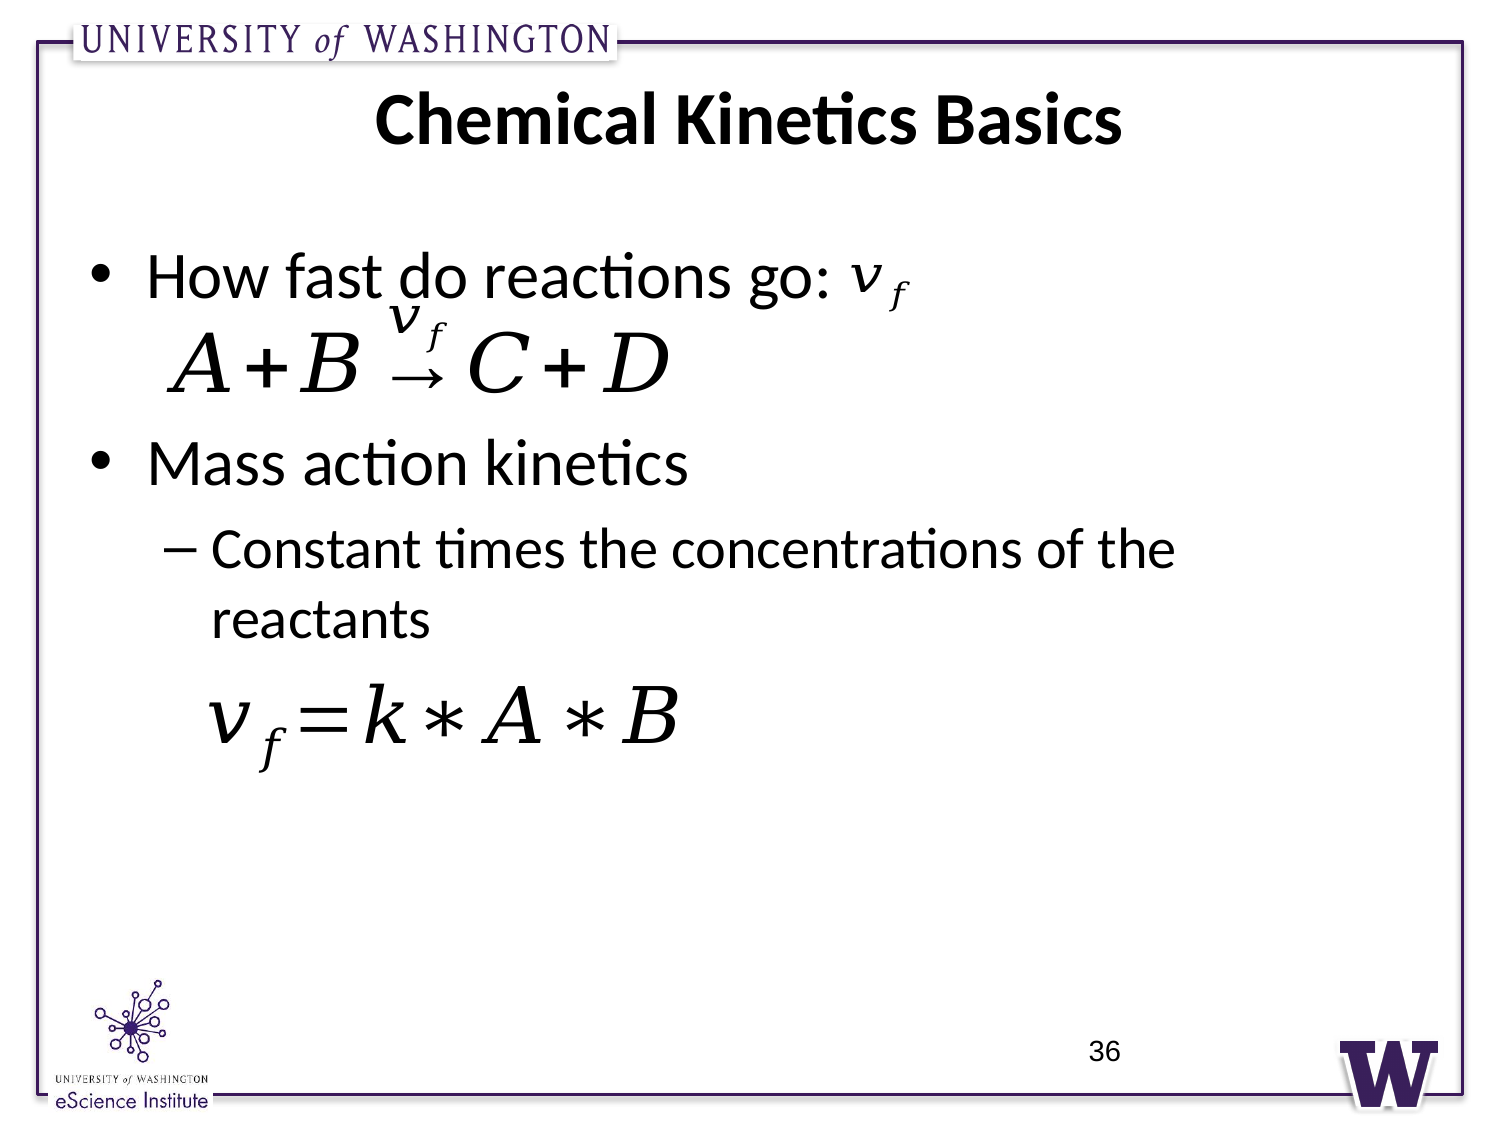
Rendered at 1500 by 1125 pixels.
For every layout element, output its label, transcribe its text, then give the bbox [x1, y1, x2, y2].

list How fast do reactions go: Mass action kinetics Constant times the concentrations of the reactants [75, 224, 1425, 488]
title Chemical Kinetics Basics [75, 62, 1425, 200]
picture [81, 24, 609, 61]
picture [48, 978, 213, 1113]
slide_number 36 [1073, 1025, 1300, 1085]
picture [1340, 1041, 1438, 1107]
